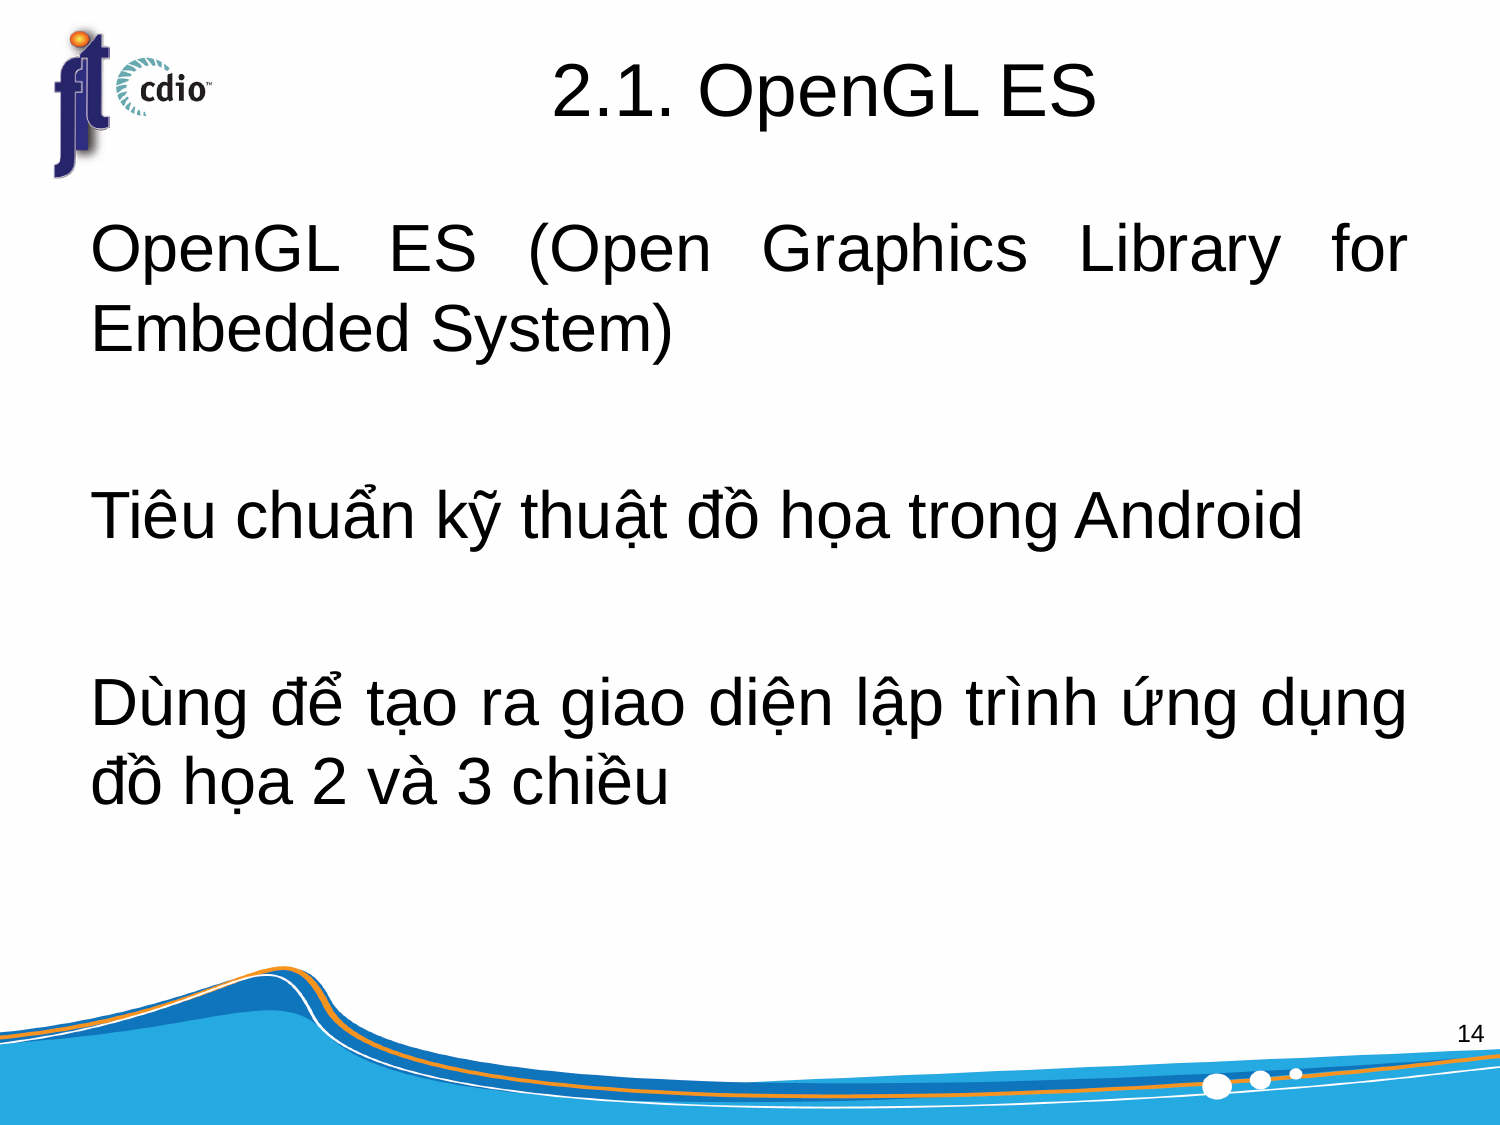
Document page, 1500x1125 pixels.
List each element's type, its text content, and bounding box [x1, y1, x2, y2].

picture [0, 0, 1500, 1125]
slide_number 14 [1149, 1002, 1500, 1063]
title 2.1. OpenGL ES [226, 6, 1425, 166]
list OpenGL ES (Open Graphics Library for Embedded System) Tiêu chuẩn kỹ thuật đồ họa trong Android Dùng để tạo ra giao diện lập trình ứng dụng đồ họa 2 và 3 chiều [75, 197, 1425, 977]
